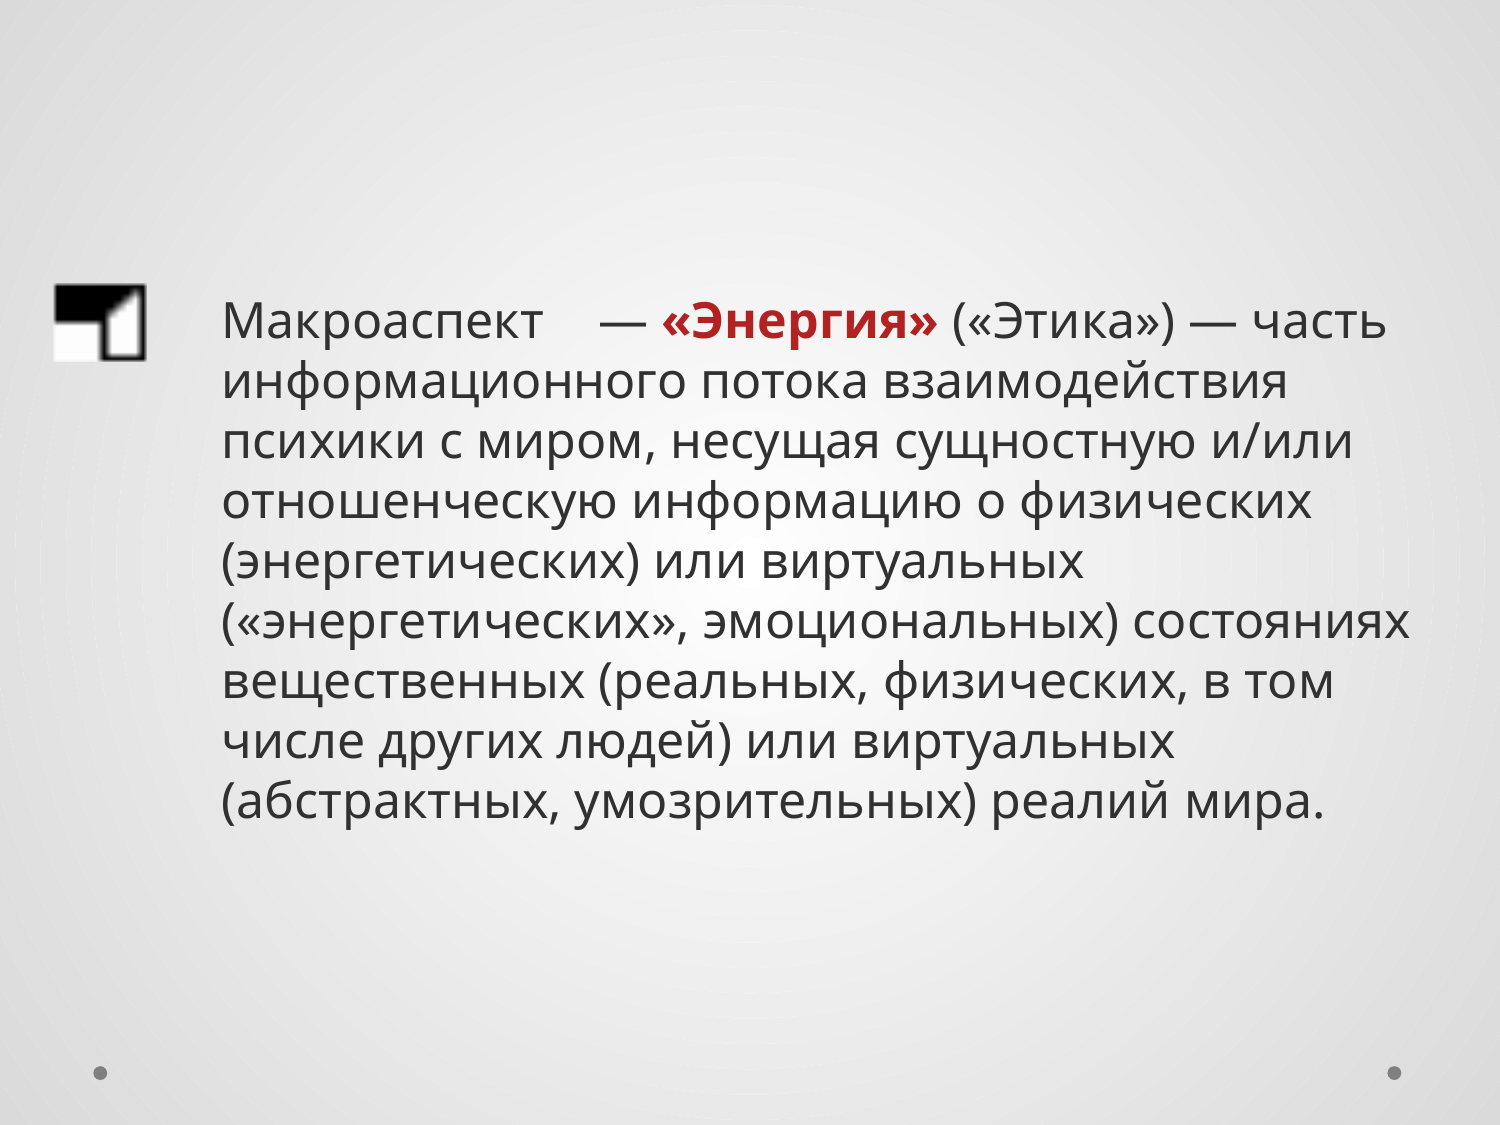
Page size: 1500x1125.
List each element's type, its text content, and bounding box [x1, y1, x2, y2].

picture [53, 283, 147, 362]
text_box Макроаспект — «Энергия» («Этика») — часть информационного потока взаимодействия психики с миром, несущая сущностную и/или отношенческую информацию о физических (энергетических) или виртуальных («энергетических», эмоциональных) состояниях вещественных (реальных, физических, в том числе других людей) или виртуальных (абстрактных, умозрительных) реалий мира. [206, 281, 1453, 837]
